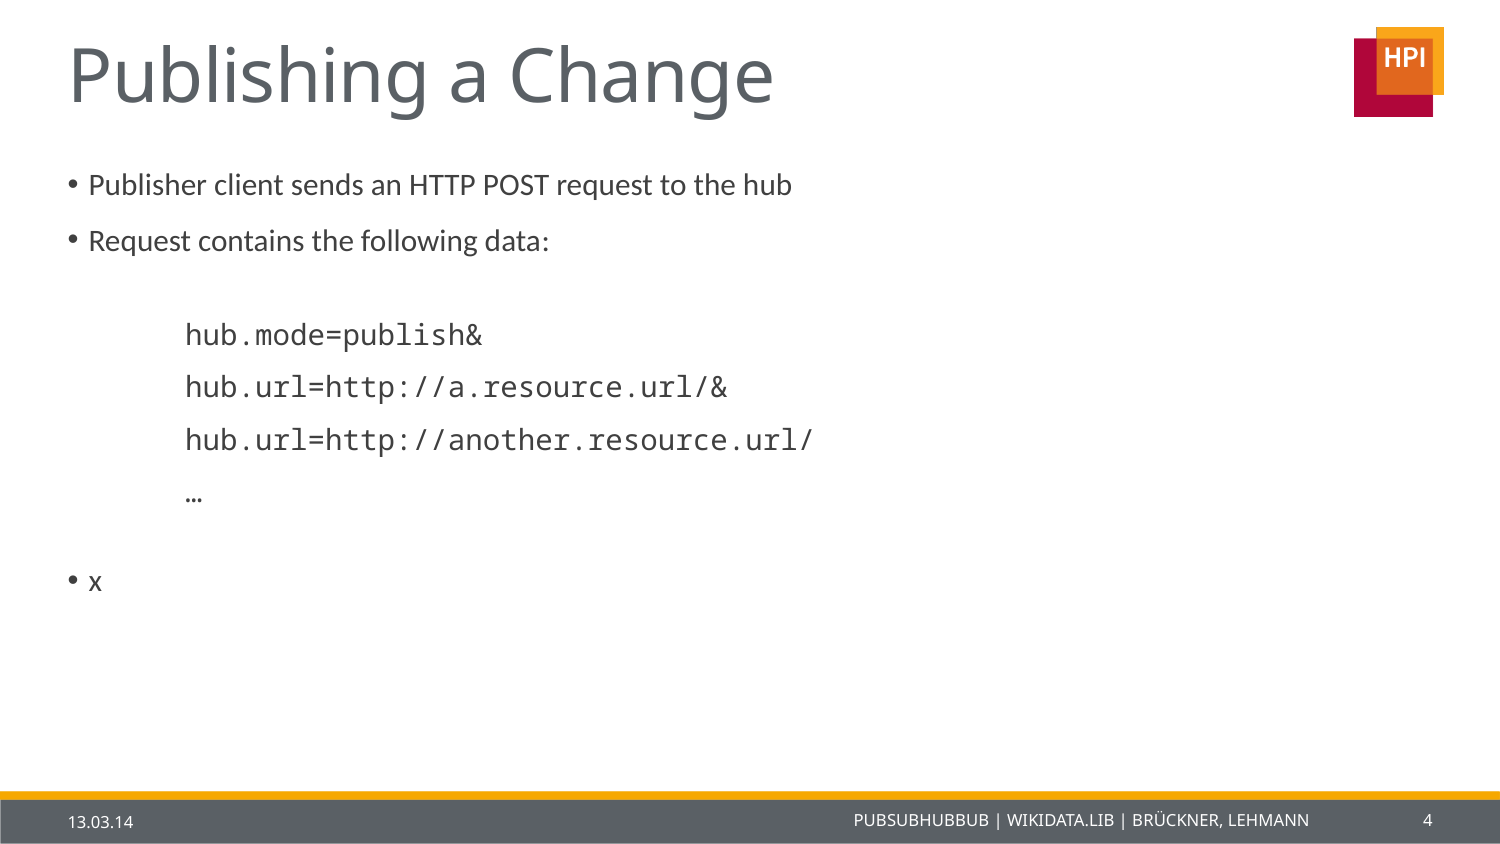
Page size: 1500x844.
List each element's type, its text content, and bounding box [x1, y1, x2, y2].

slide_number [56, 799, 175, 844]
title Publishing a Change [56, 0, 1299, 124]
list Publisher client sends an HTTP POST request to the hub Request contains the following data: hub.mode=publish& hub.url=http://a.resource.url/& hub.url=http://another.resource.url/ … x [56, 163, 1444, 748]
picture [1354, 27, 1444, 117]
slide_number 4 [1326, 799, 1444, 844]
footer PubSubHubbub | Wikidata.lib | BrÜckner, Lehmann [178, 799, 1322, 844]
